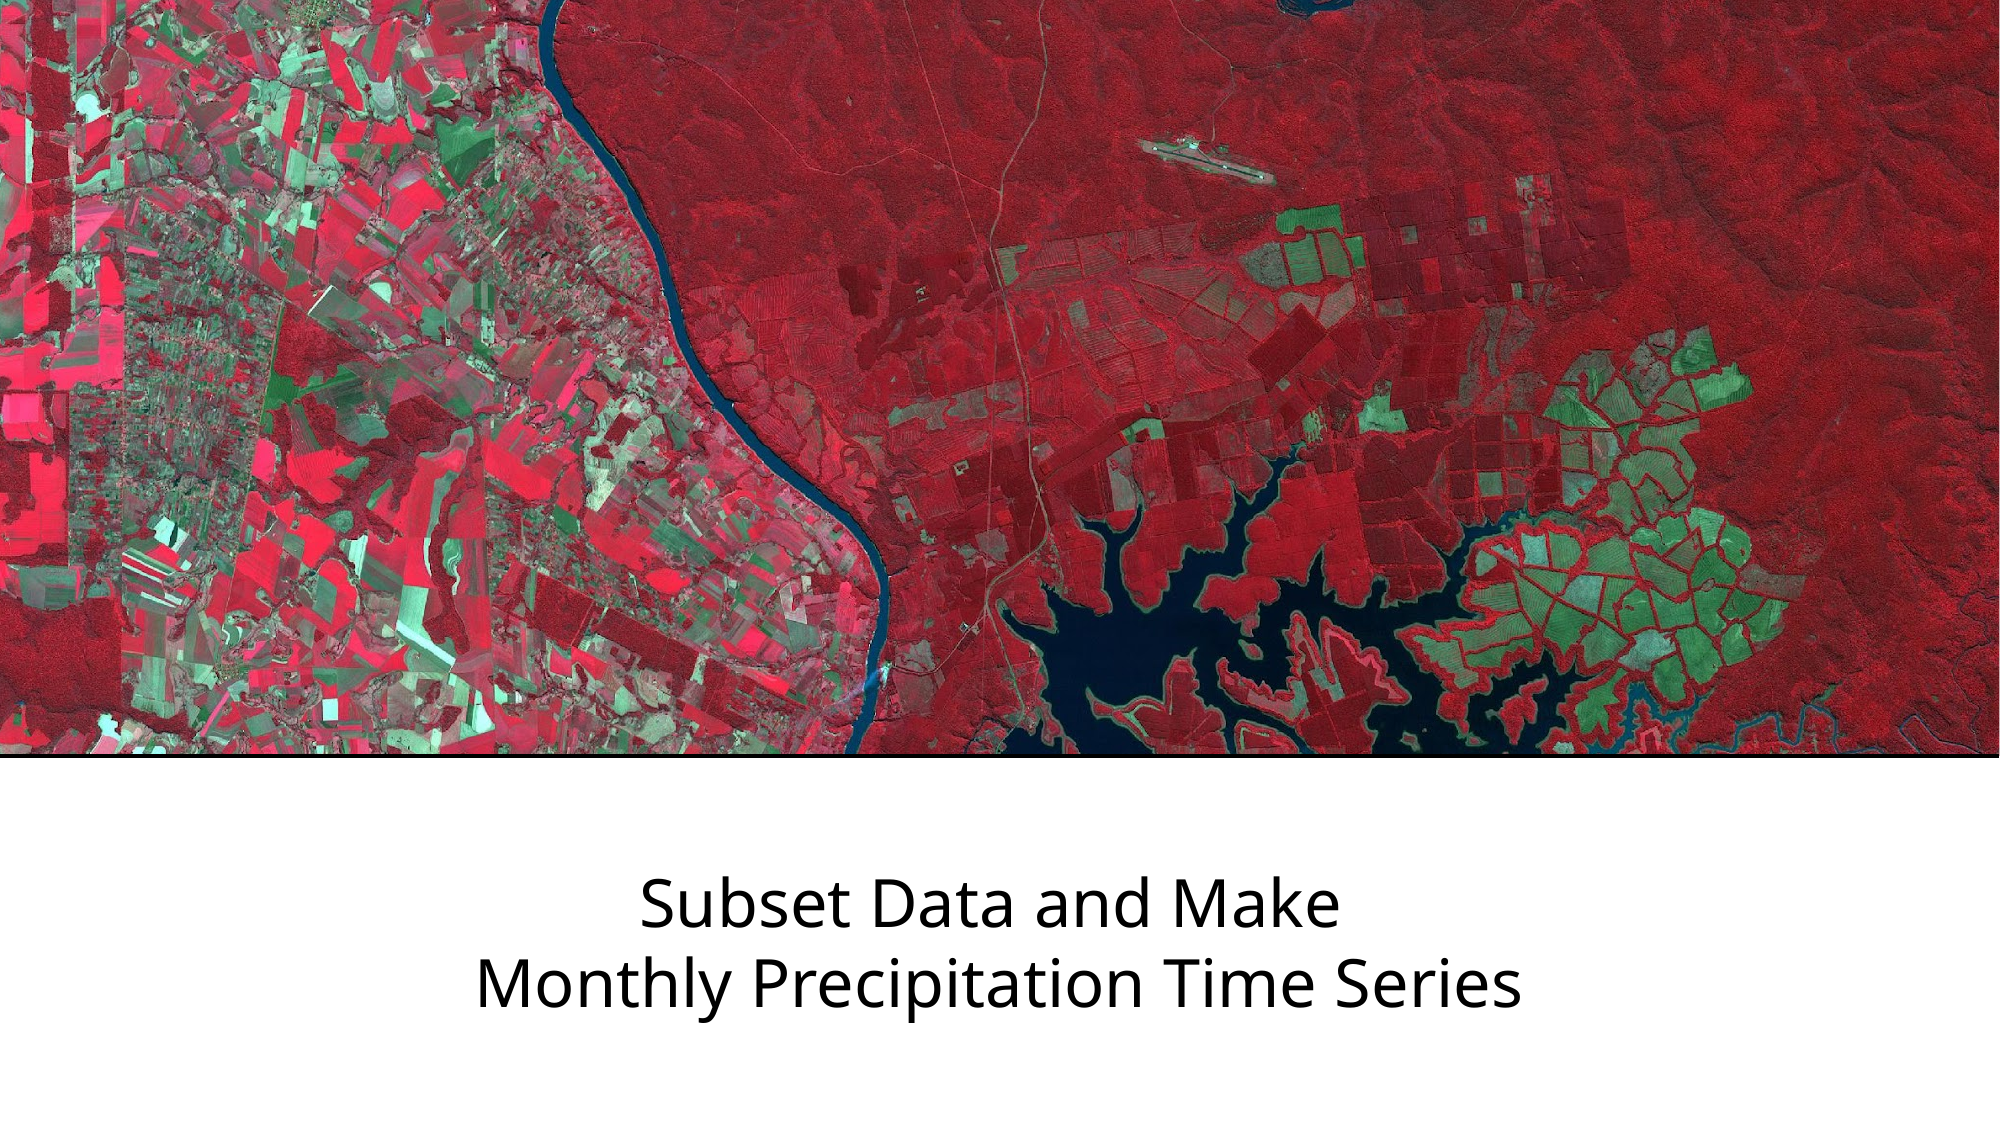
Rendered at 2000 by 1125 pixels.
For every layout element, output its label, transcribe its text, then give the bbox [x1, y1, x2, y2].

picture [0, 0, 2000, 756]
title Subset Data and Make Monthly Precipitation Time Series [216, 806, 1783, 1076]
